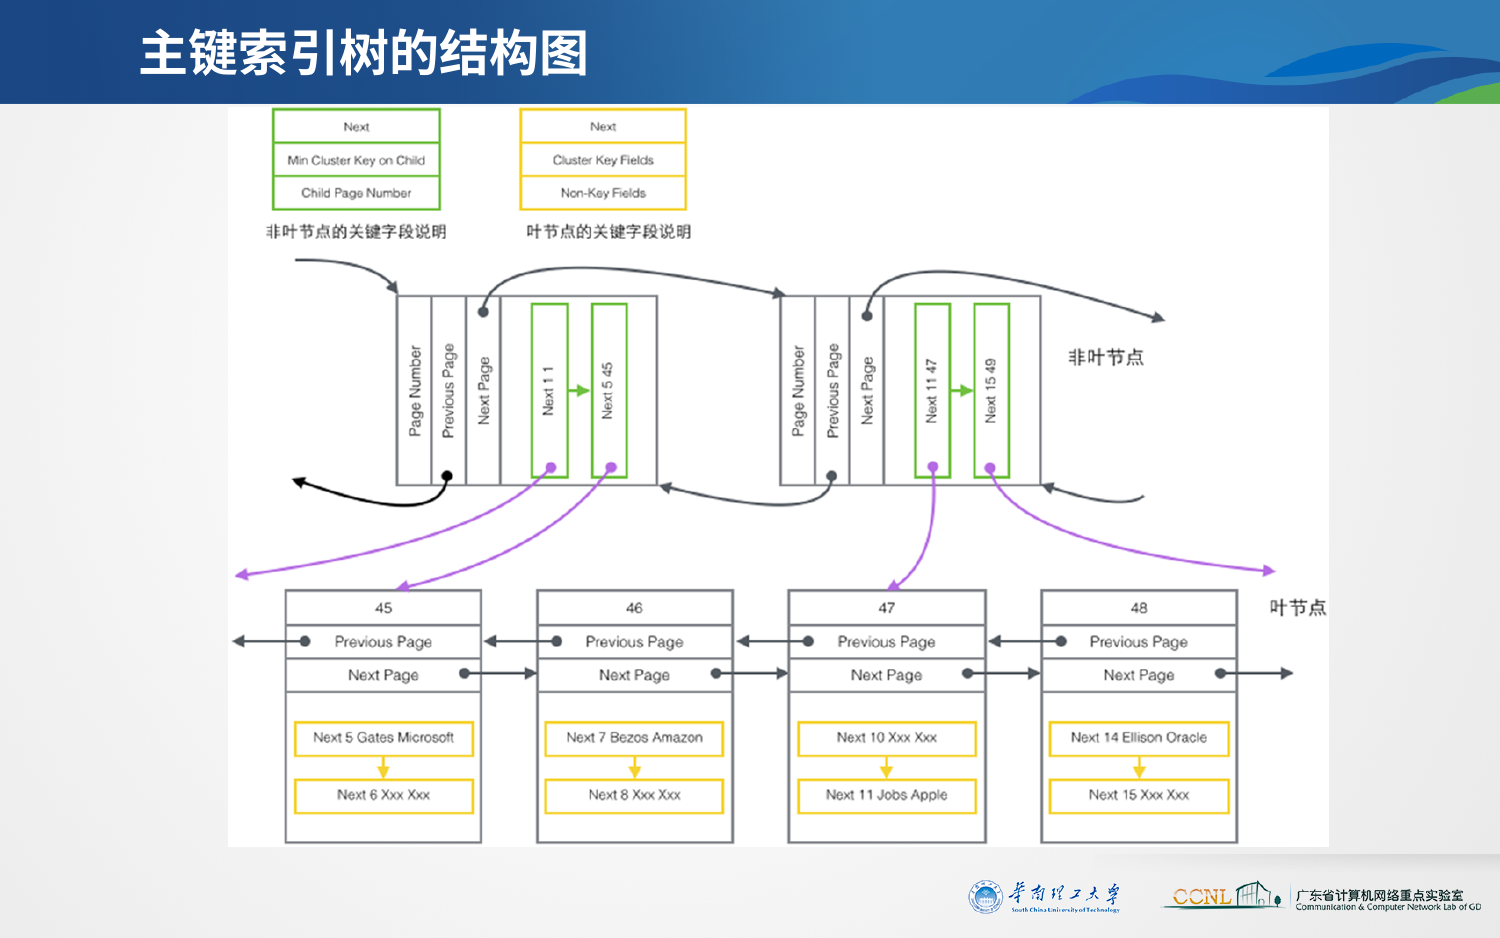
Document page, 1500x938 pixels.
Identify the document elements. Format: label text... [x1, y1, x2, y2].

picture [0, 0, 1500, 938]
title 主键索引树的结构图 [123, 0, 1489, 103]
